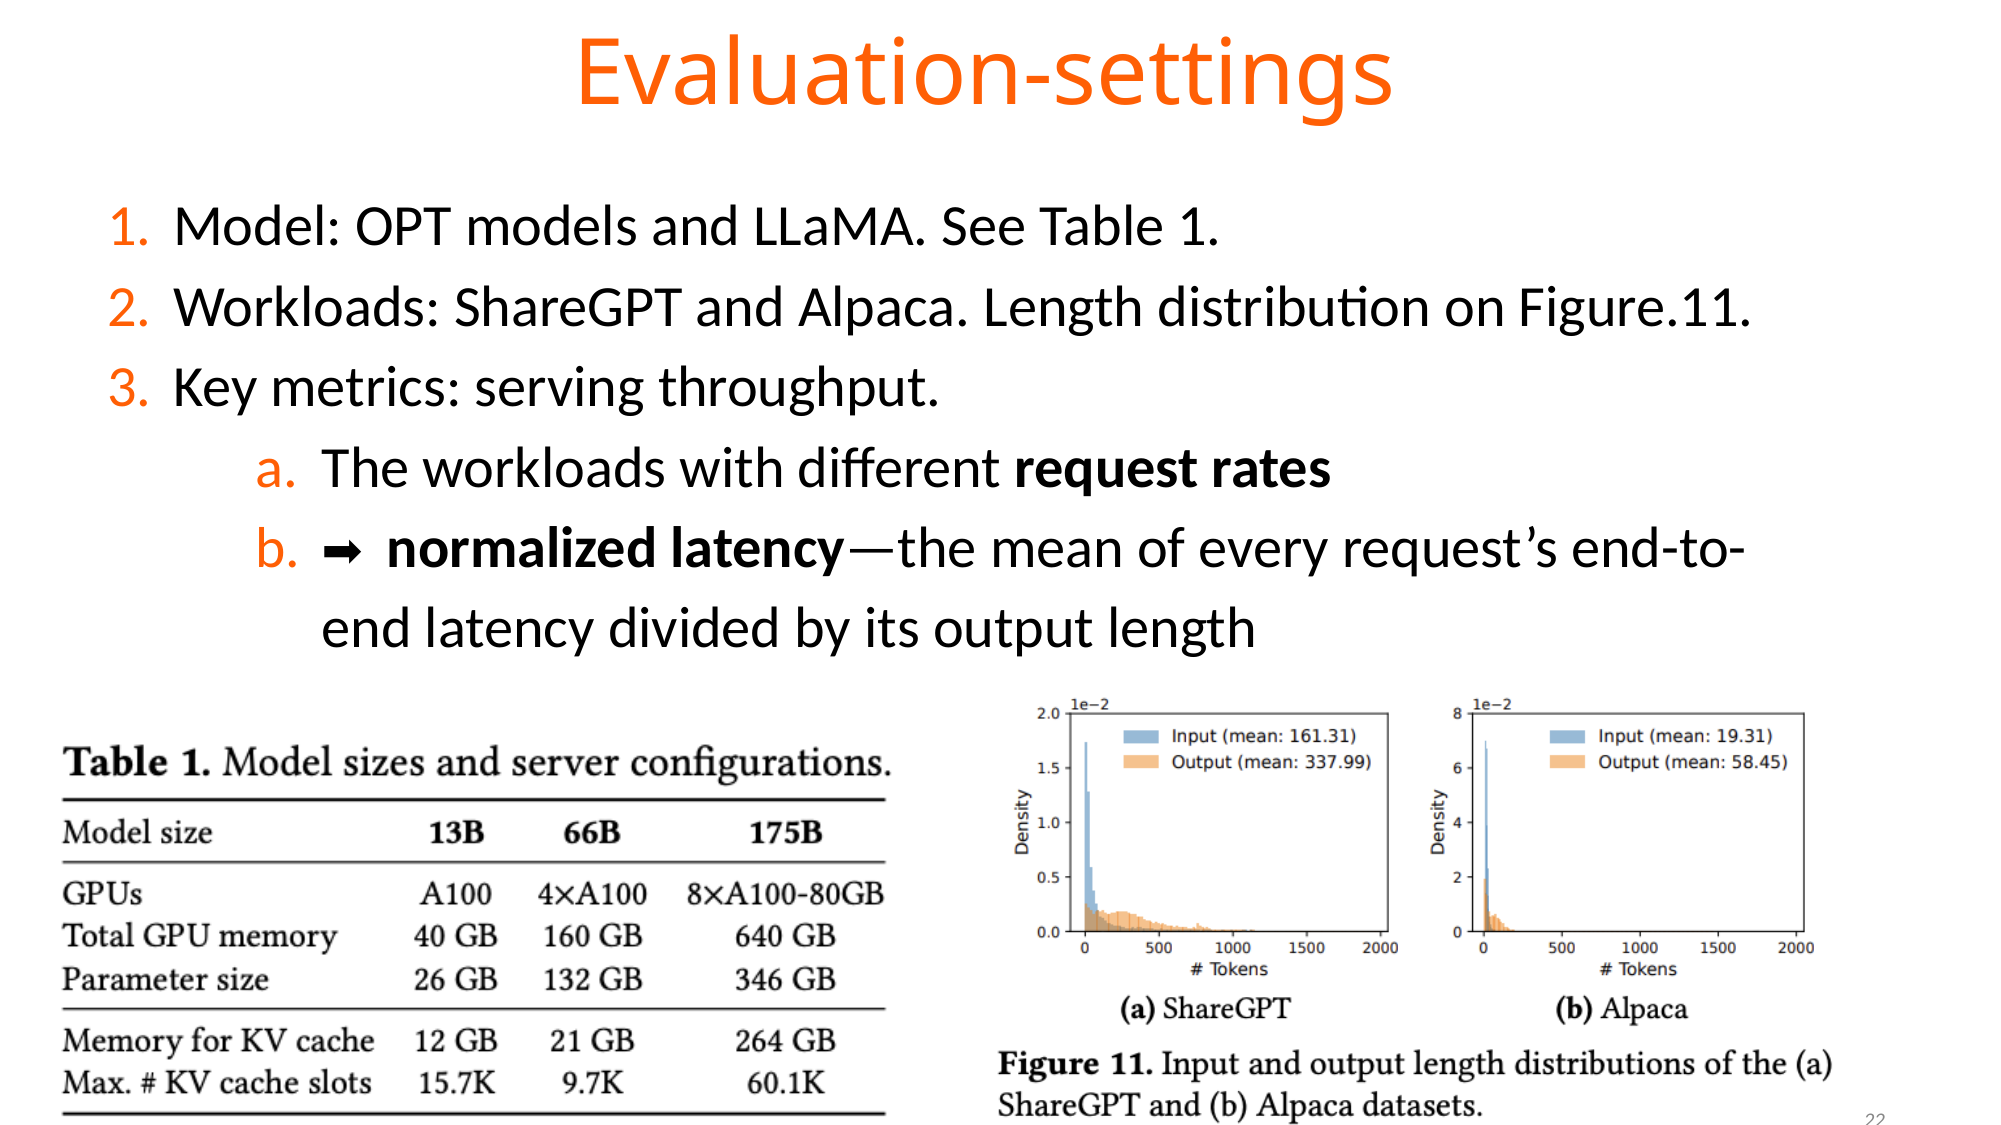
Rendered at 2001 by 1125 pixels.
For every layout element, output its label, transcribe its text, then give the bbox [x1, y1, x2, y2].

list Model: OPT models and LLaMA. See Table 1. Workloads: ShareGPT and Alpaca. Length distribution on Figure.11. Key metrics: serving throughput. The workloads with different request rates ➡️ normalized latency—the mean of every request’s end-to-end latency divided by its output length [79, 167, 1813, 677]
picture [947, 681, 1849, 1125]
title Evaluation-settings [0, 0, 1986, 162]
slide_number ‹#› [1853, 1099, 1900, 1125]
picture [28, 703, 930, 1125]
